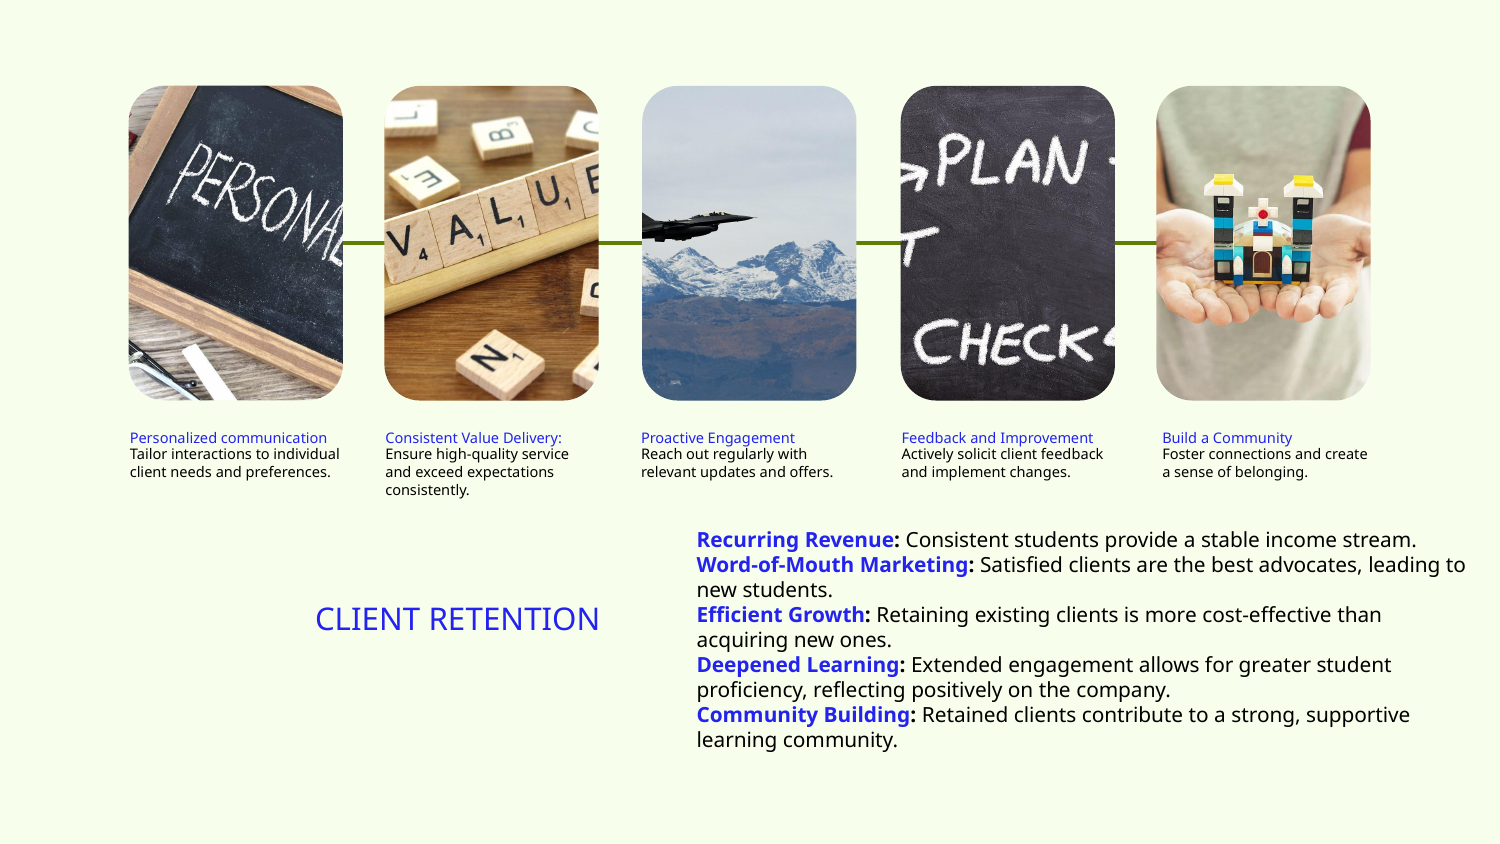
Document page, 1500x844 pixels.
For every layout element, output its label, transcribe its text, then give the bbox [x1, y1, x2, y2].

list Proactive Engagement [641, 429, 854, 445]
list Recurring Revenue: Consistent students provide a stable income stream. Word-of-Mouth Marketing: Satisfied clients are the best advocates, leading to new students. Efficient Growth: Retaining existing clients is more cost-effective than acquiring new ones. Deepened Learning: Extended engagement allows for greater student proficiency, reflecting positively on the company. Community Building: Retained clients contribute to a strong, supportive learning community. [696, 526, 1467, 799]
list Personalized communication [129, 429, 343, 445]
subtitle CLIENT RETENTION [314, 599, 669, 649]
list Foster connections and create a sense of belonging. [1162, 445, 1375, 483]
list Feedback and Improvement [901, 429, 1115, 445]
picture [900, 85, 1116, 401]
list Actively solicit client feedback and implement changes. [901, 445, 1115, 483]
picture [1156, 85, 1371, 401]
list Consistent Value Delivery: [385, 429, 598, 445]
list Reach out regularly with relevant updates and offers. [641, 445, 854, 483]
picture [128, 85, 344, 401]
picture [384, 85, 599, 401]
list Build a Community [1162, 429, 1375, 445]
list Ensure high-quality service and exceed expectations consistently. [385, 445, 598, 483]
list Tailor interactions to individual client needs and preferences. [129, 445, 343, 483]
picture [641, 85, 857, 401]
